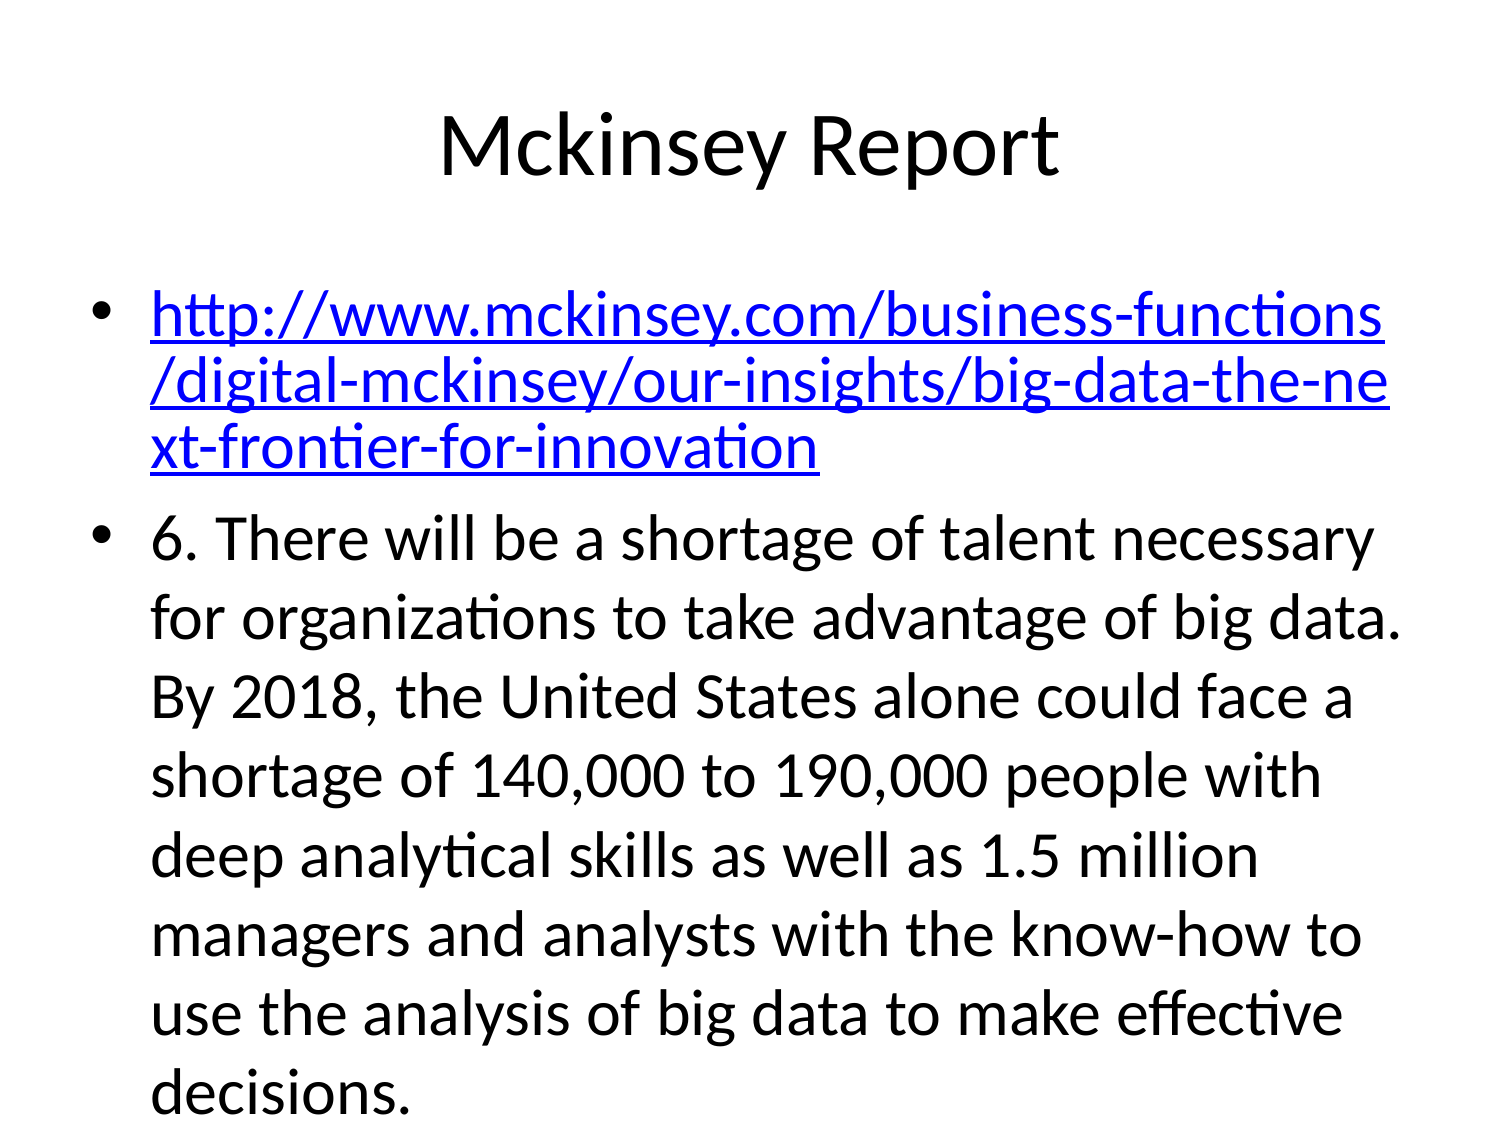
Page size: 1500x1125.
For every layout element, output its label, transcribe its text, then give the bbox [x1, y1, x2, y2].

title Mckinsey Report [75, 45, 1425, 233]
list http://www.mckinsey.com/business-functions/digital-mckinsey/our-insights/big-data-the-next-frontier-for-innovation 6. There will be a shortage of talent necessary for organizations to take advantage of big data. By 2018, the United States alone could face a shortage of 140,000 to 190,000 people with deep analytical skills as well as 1.5 million managers and analysts with the know-how to use the analysis of big data to make effective decisions. [75, 262, 1425, 1005]
